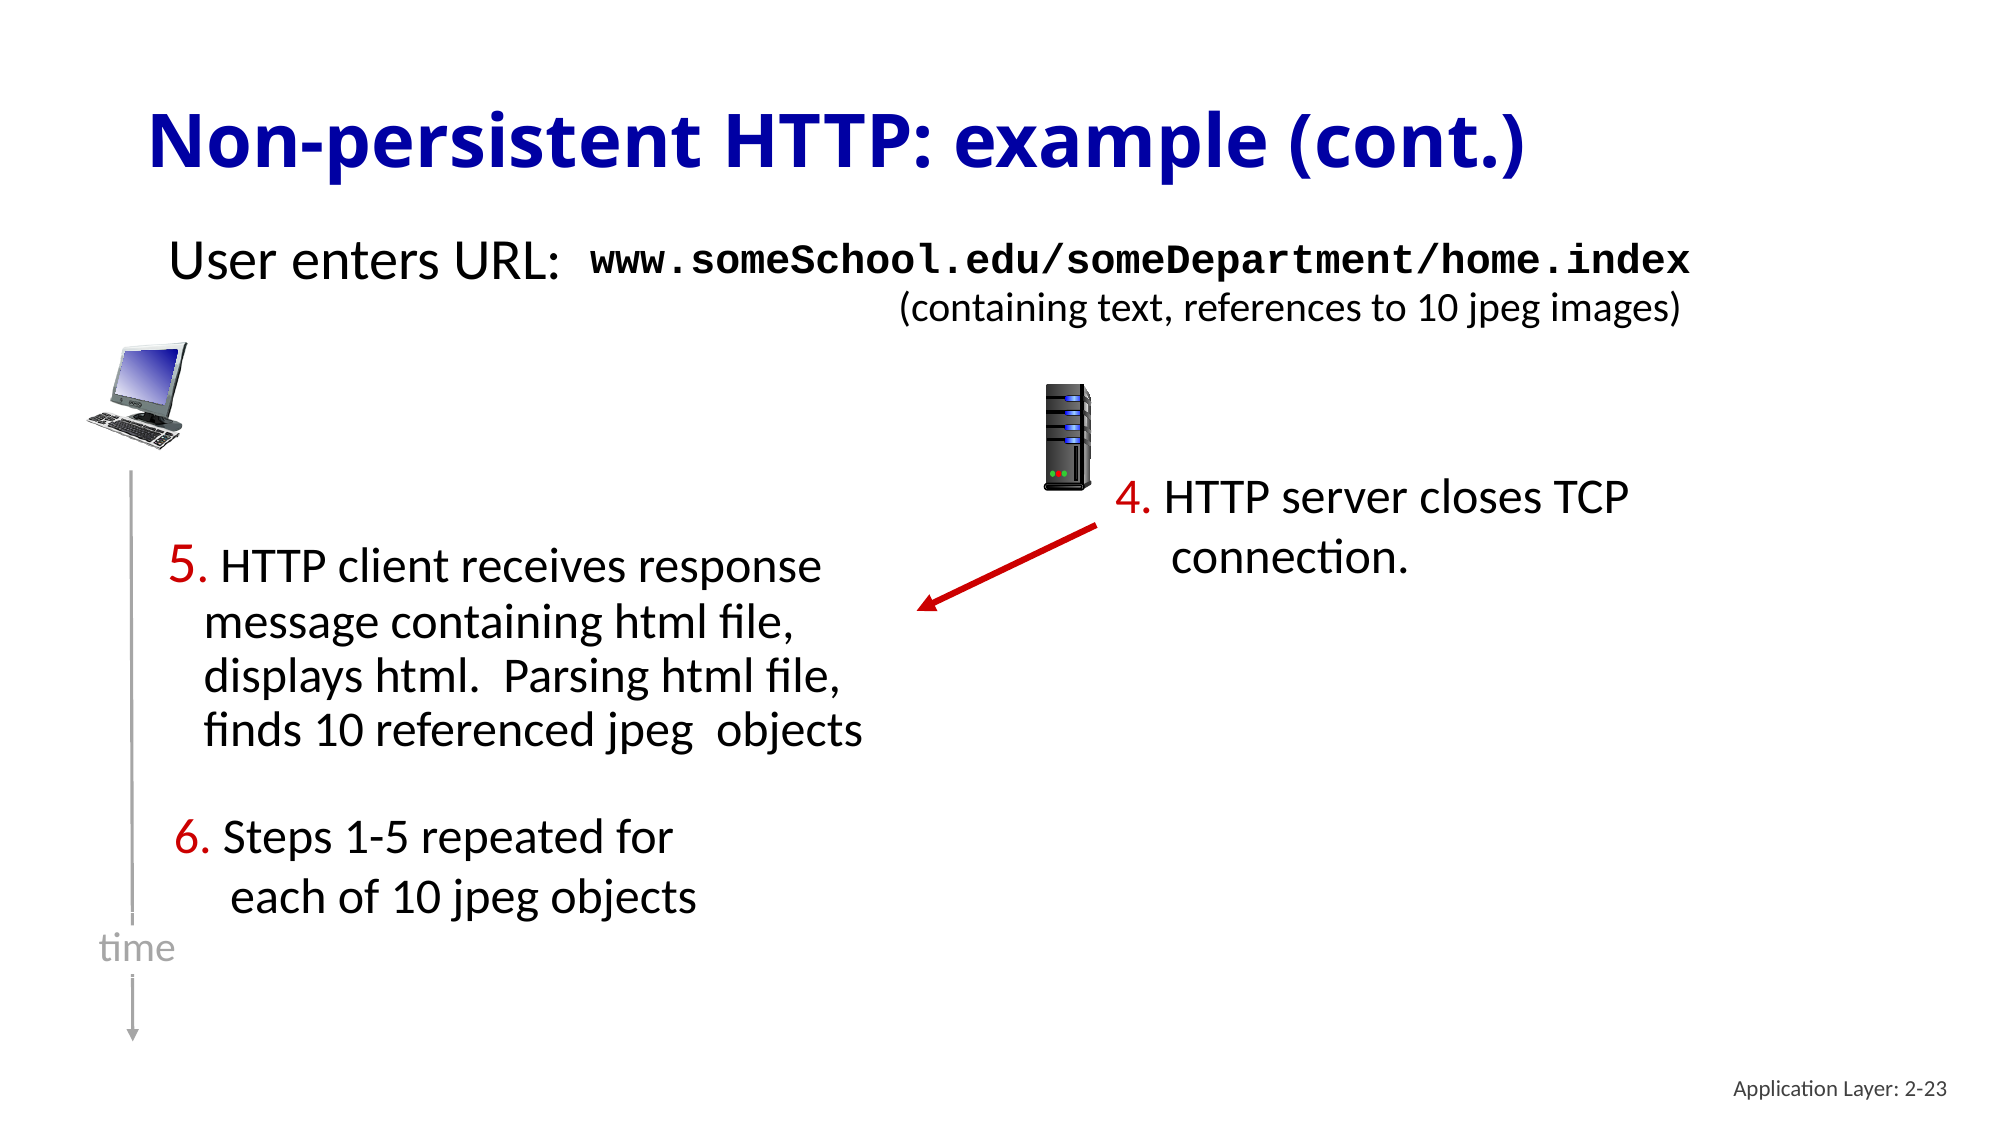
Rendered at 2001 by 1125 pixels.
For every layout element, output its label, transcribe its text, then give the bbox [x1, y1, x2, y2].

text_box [1044, 384, 1092, 490]
text_box 6. Steps 1-5 repeated for each of 10 jpeg objects [159, 795, 785, 906]
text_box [60, 337, 190, 458]
text_box [916, 524, 1097, 612]
text_box [126, 978, 139, 1042]
text_box User enters URL: [132, 221, 1436, 299]
text_box (containing text, references to 10 jpeg images) [767, 309, 1814, 338]
text_box www.someSchool.edu/someDepartment/home.index [575, 232, 1879, 309]
text_box 4. HTTP server closes TCP connection. [1100, 456, 1726, 577]
title Non-persistent HTTP: example (cont.) [131, 70, 1856, 218]
slide_number Application Layer: 2-23 [1512, 1056, 1963, 1117]
text_box time [83, 912, 191, 978]
text_box 5. HTTP client receives response message containing html file, displays html. Parsing html file, finds 10 referenced jpeg objects [132, 524, 966, 855]
